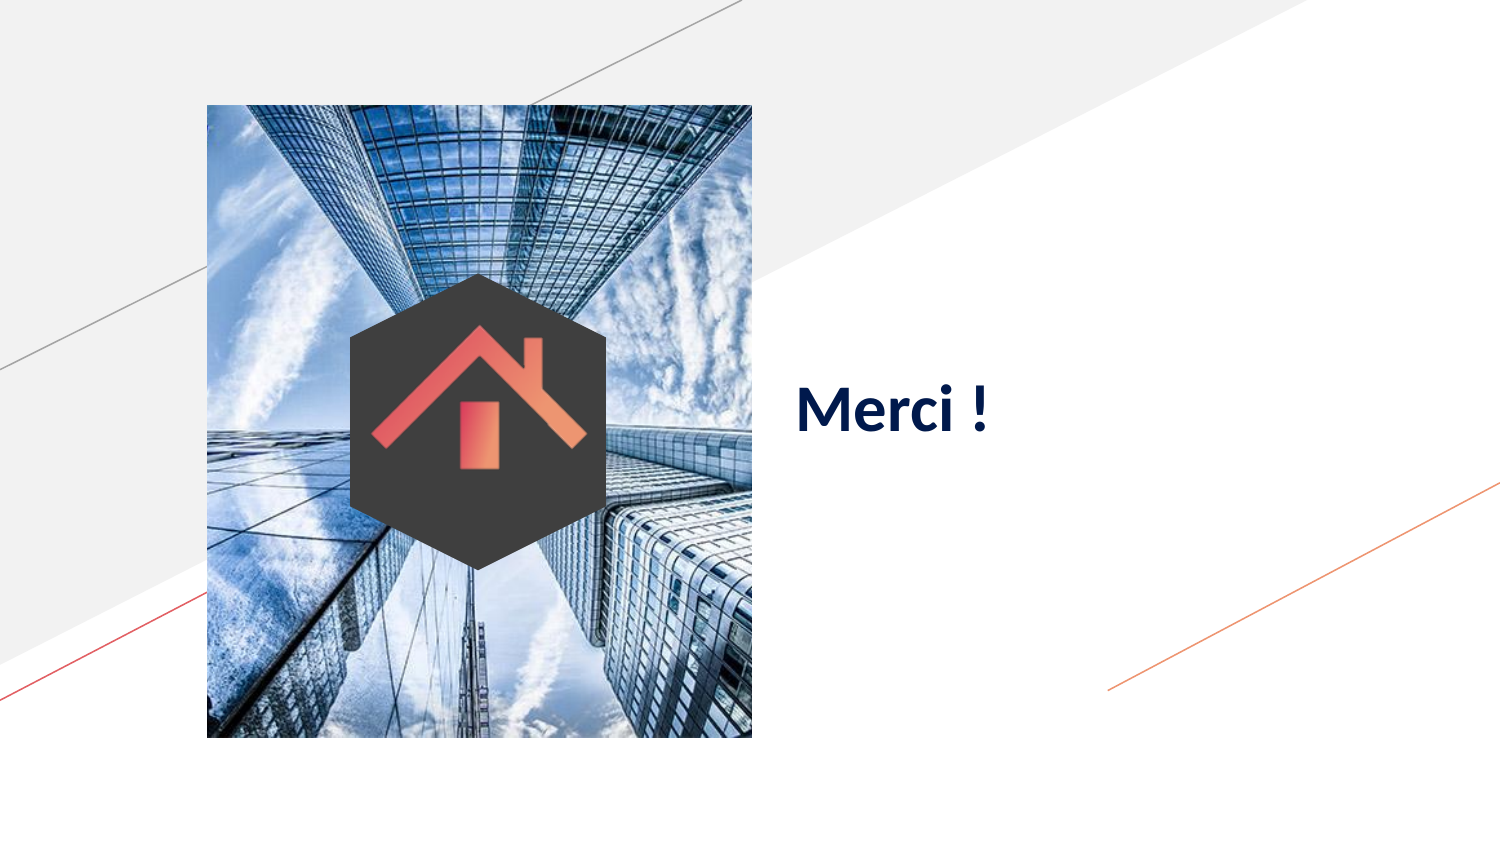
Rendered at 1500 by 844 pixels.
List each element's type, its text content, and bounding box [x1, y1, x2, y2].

title Merci ! [784, 246, 1382, 446]
picture [206, 105, 753, 739]
